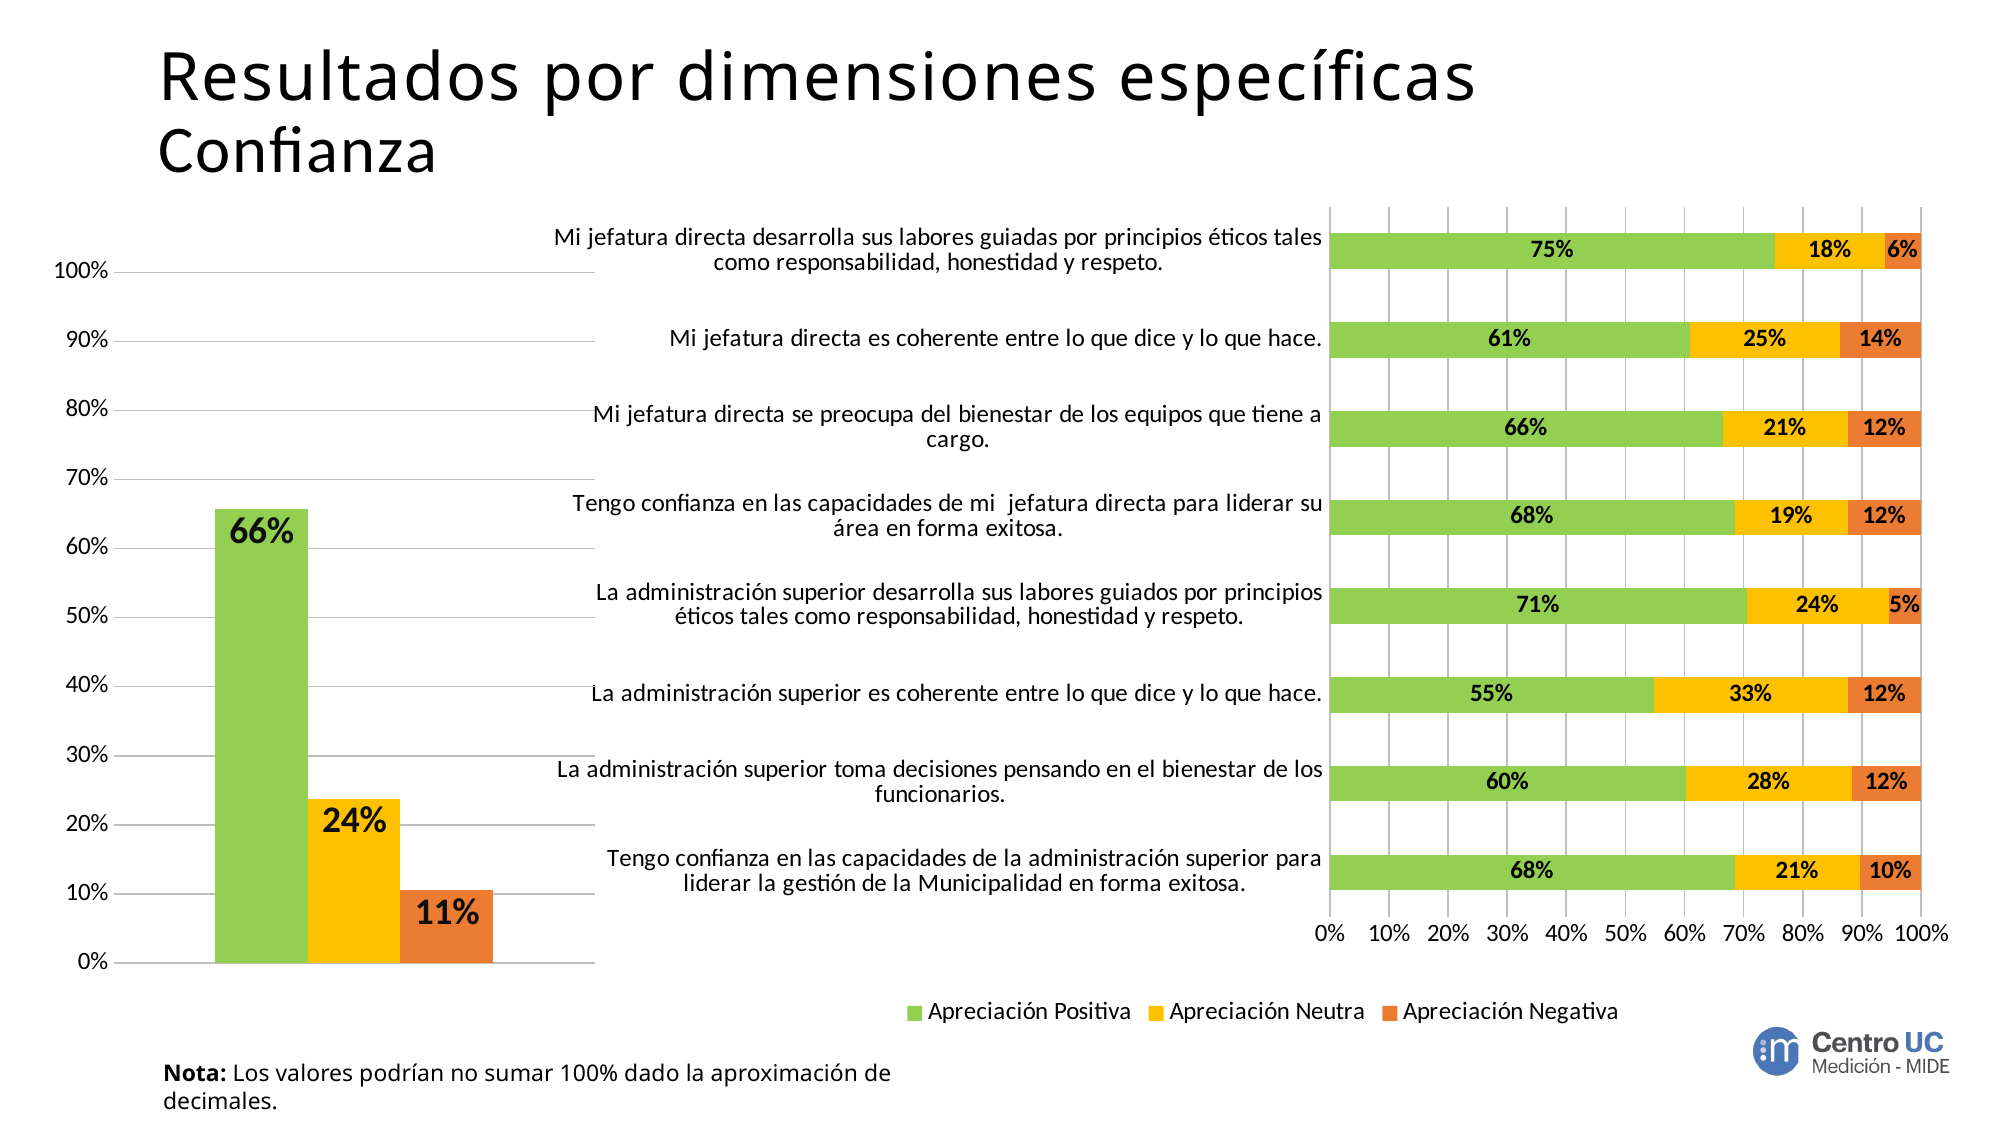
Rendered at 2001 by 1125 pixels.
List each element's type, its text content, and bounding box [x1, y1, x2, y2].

picture [1753, 1032, 1951, 1077]
chart [41, 183, 1970, 1032]
text_box Nota: Los valores podrían no sumar 100% dado la aproximación de decimales. [148, 1051, 979, 1122]
title Resultados por dimensiones específicas Confianza [158, 42, 1824, 203]
